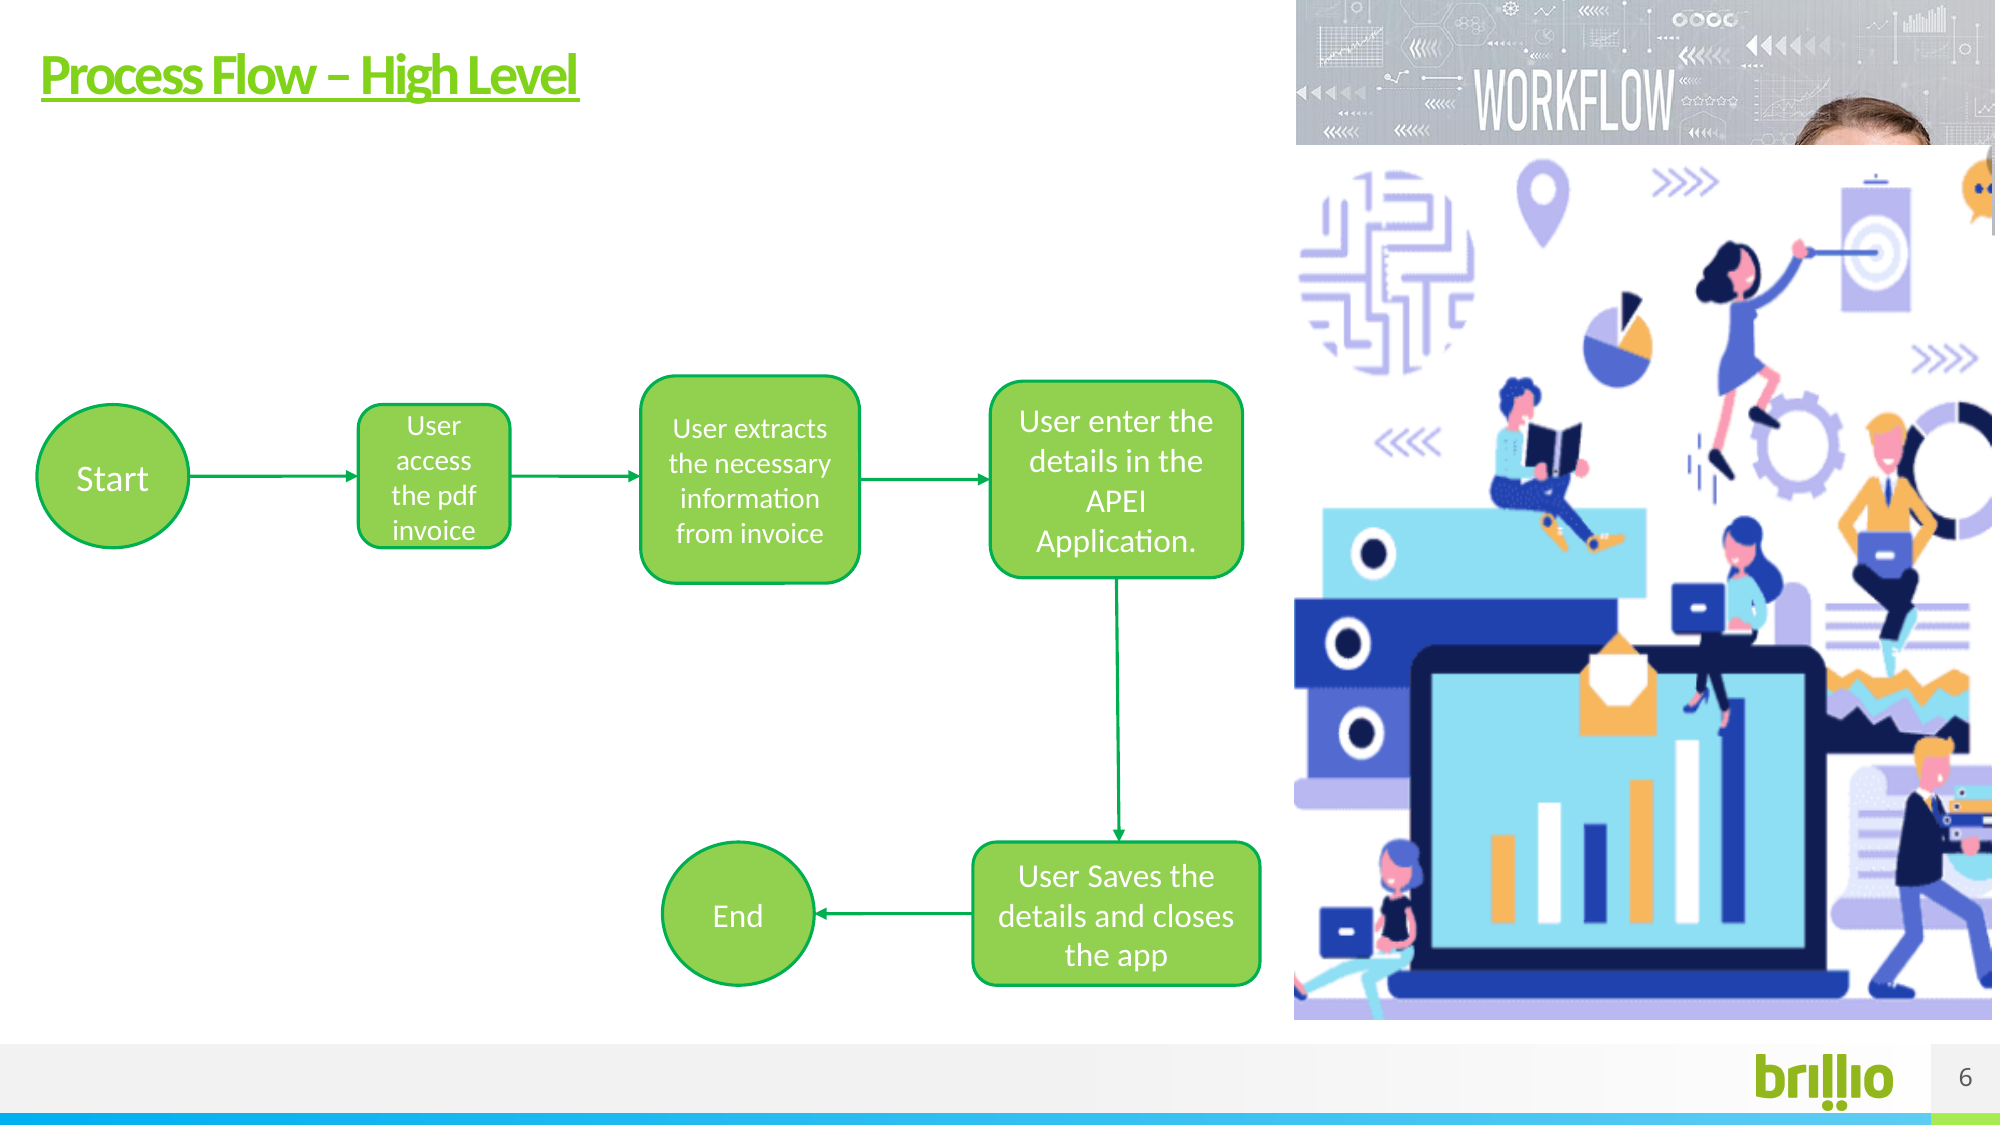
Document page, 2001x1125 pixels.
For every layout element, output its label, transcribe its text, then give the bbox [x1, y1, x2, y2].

picture [1756, 1054, 1893, 1111]
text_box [36, 375, 1260, 986]
slide_number 6 [1931, 1044, 2000, 1114]
title Process Flow – High Level [40, 43, 1294, 146]
picture [1294, 0, 1995, 1020]
